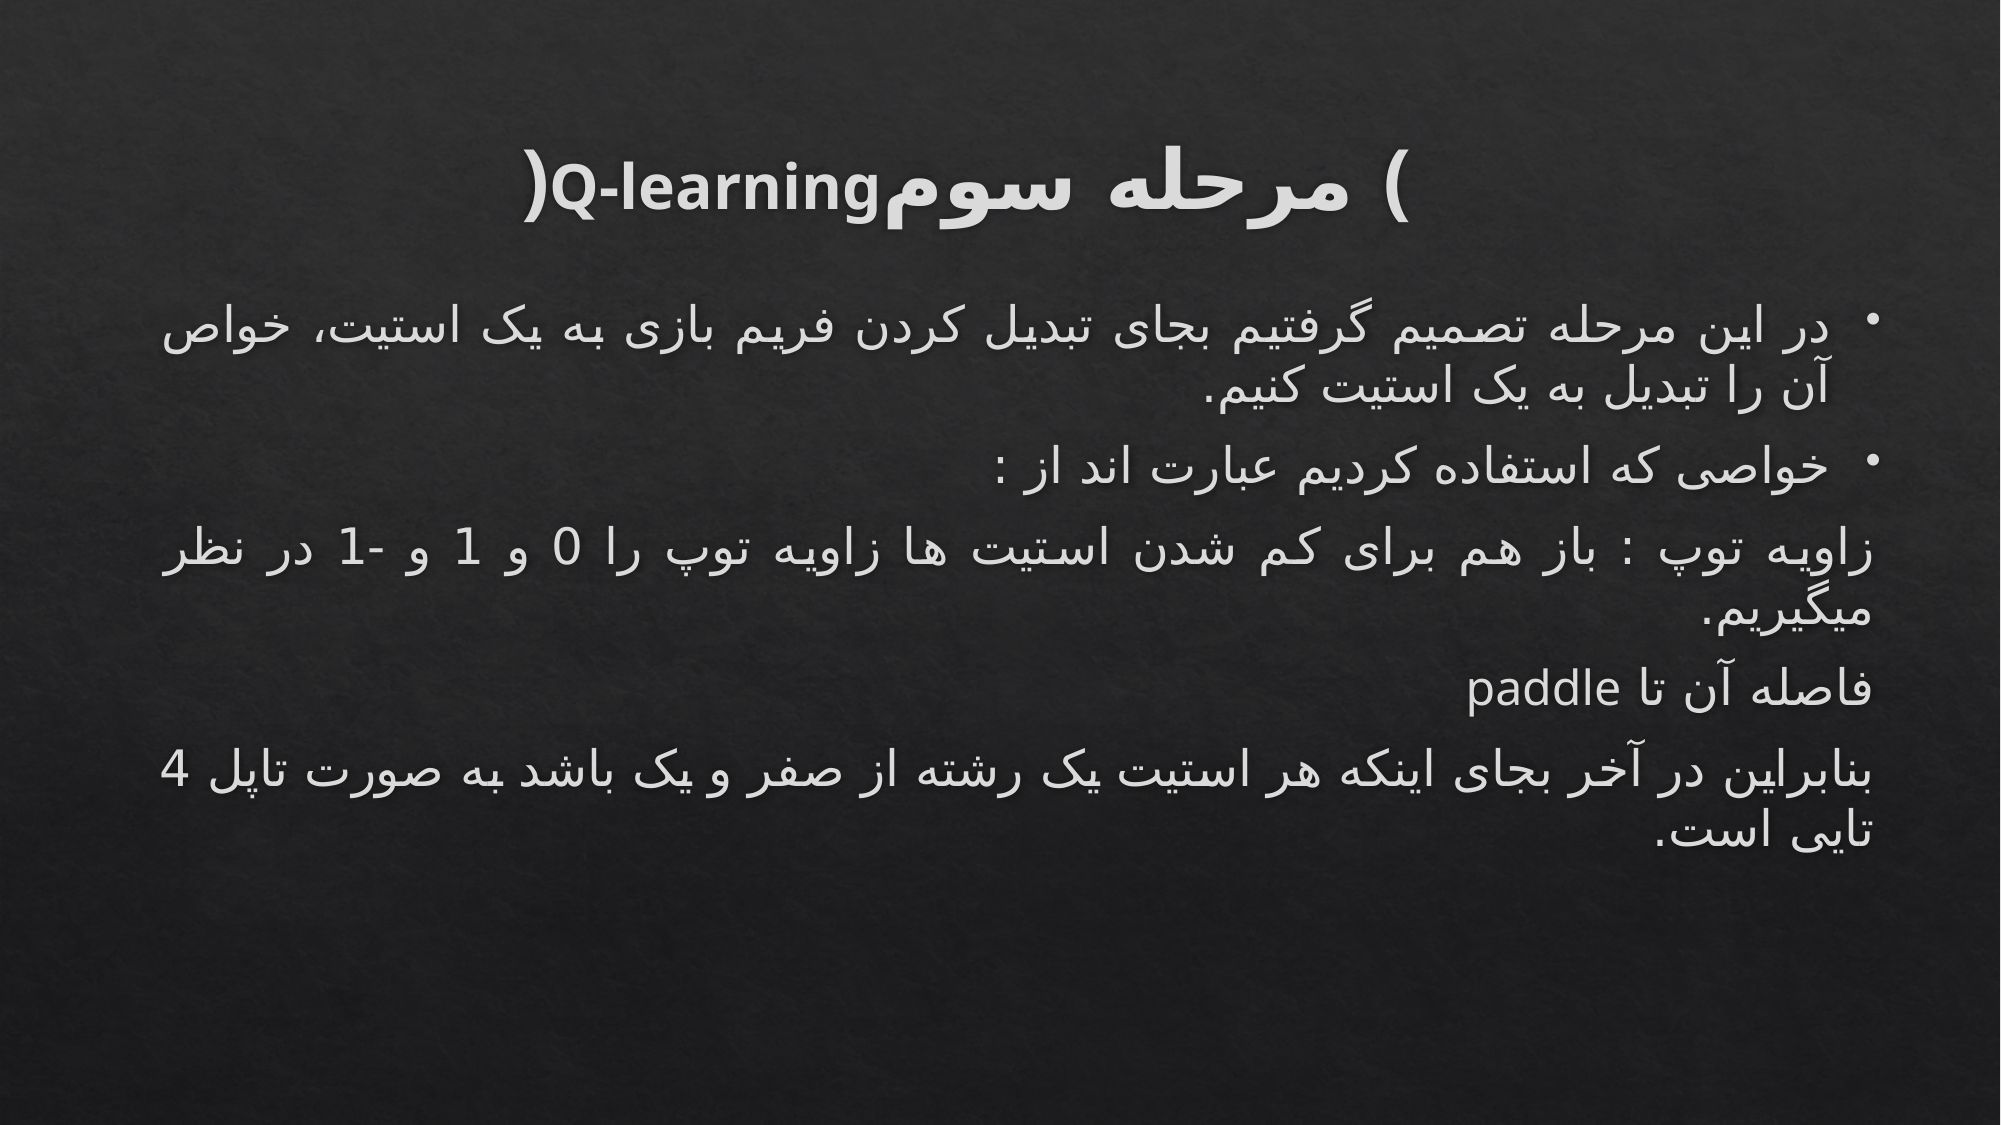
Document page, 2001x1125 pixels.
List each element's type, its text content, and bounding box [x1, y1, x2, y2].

title )Q-learningمرحله سوم ( [128, 96, 1827, 257]
list در این مرحله تصمیم گرفتیم بجای تبدیل کردن فریم بازی به یک استیت، خواص آن را تبدیل به یک استیت کنیم. خواصی که استفاده کردیم عبارت اند از : زاویه توپ : باز هم برای کم شدن استیت ها زاویه توپ را 0 و 1 و -1 در نظر میگیریم. فاصله آن تا paddle بنابراین در آخر بجای اینکه هر استیت یک رشته از صفر و یک باشد به صورت تاپل 4 تایی است. [144, 285, 1895, 867]
